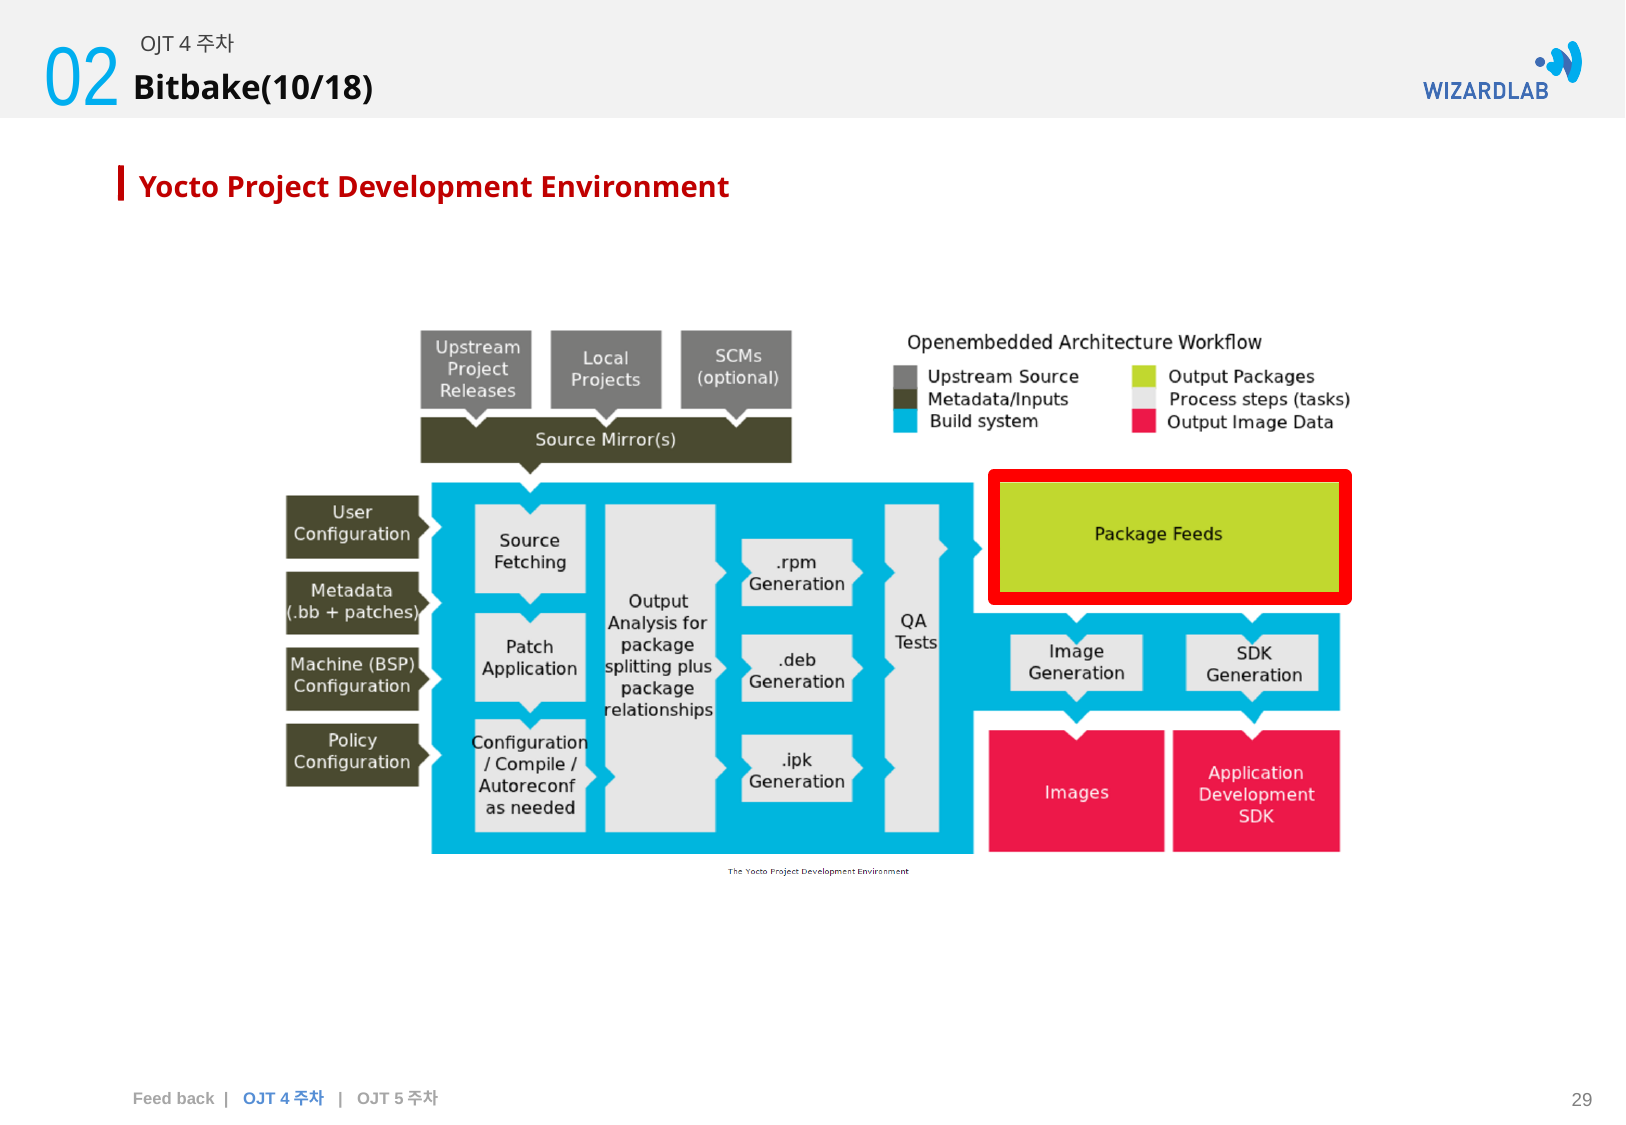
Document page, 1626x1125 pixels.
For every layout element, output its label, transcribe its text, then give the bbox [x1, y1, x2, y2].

text_box Feed back | OJT 4주차 | OJT 5주차 [118, 1080, 1625, 1116]
picture [1577, 72, 1582, 83]
picture [1576, 41, 1582, 52]
picture [250, 314, 1404, 881]
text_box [29, 11, 1005, 134]
picture [1423, 41, 1571, 99]
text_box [117, 165, 877, 210]
